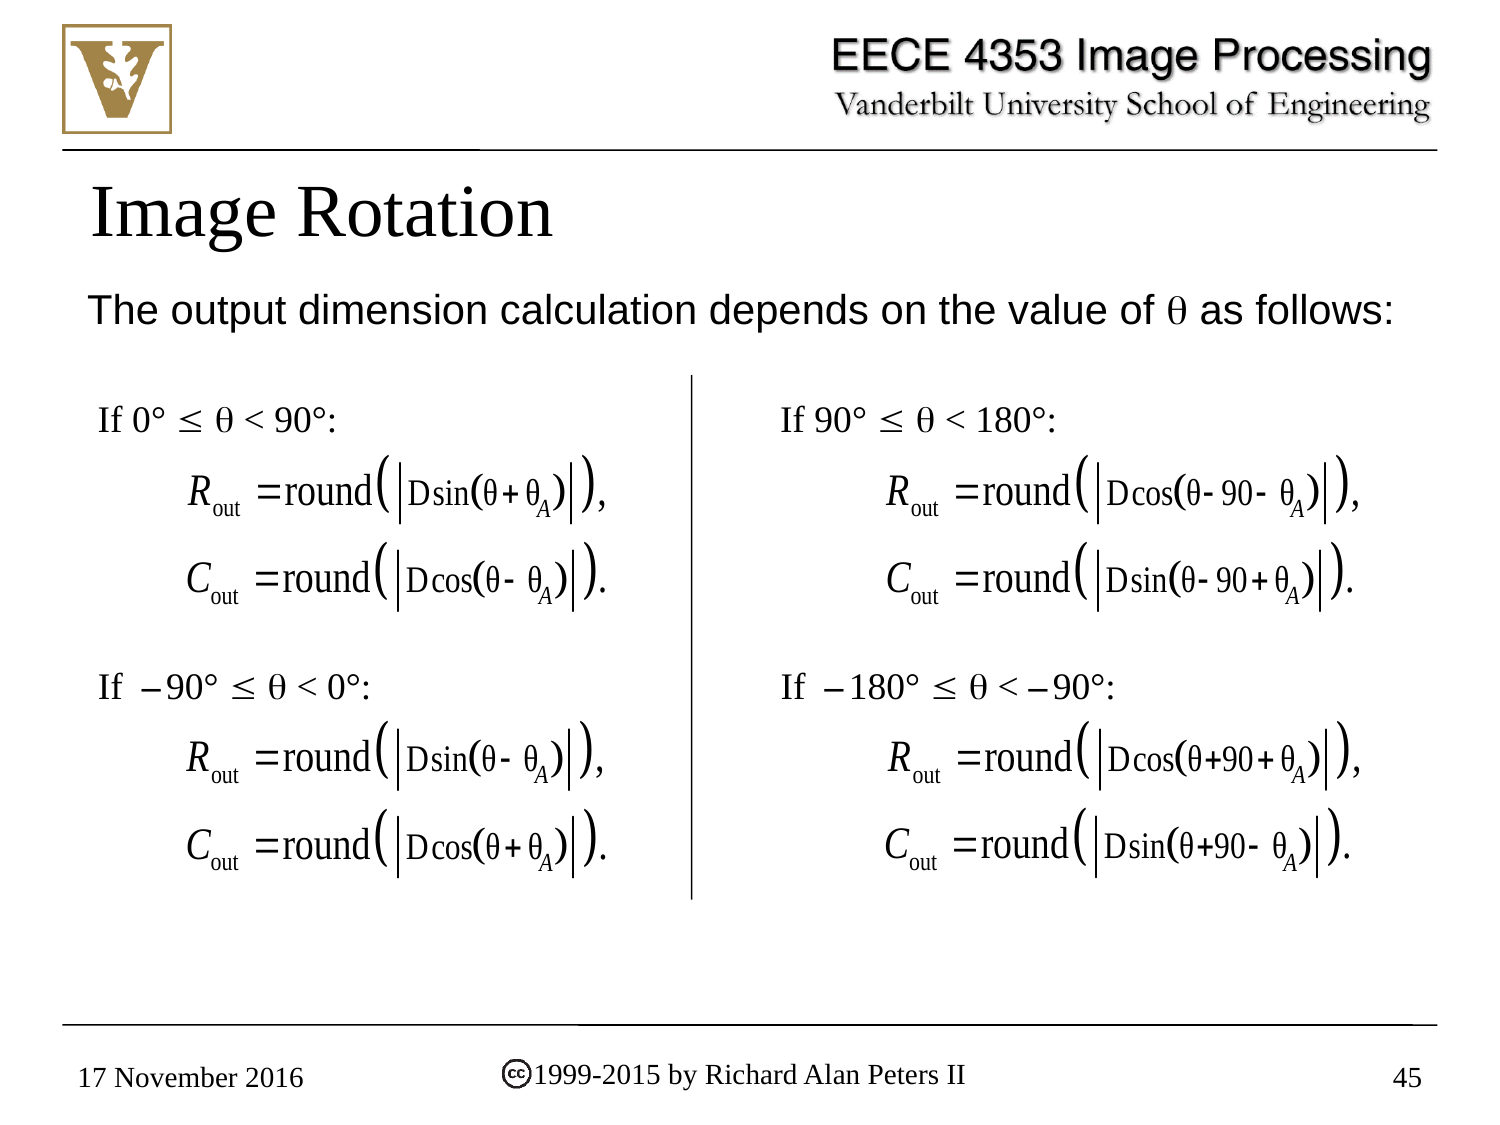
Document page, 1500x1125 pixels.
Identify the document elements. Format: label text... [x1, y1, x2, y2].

picture [498, 1055, 512, 1091]
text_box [769, 387, 1367, 623]
title Image Rotation [75, 162, 1425, 250]
footer 1999-2015 by Richard Alan Peters II [512, 1042, 988, 1103]
text_box The output dimension calculation depends on the value of  as follows: [72, 275, 1413, 340]
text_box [87, 387, 614, 623]
picture [826, 25, 1436, 133]
picture [62, 24, 172, 134]
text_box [769, 654, 1368, 890]
slide_number 45 [1087, 1045, 1438, 1106]
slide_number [62, 1045, 413, 1106]
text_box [87, 654, 614, 890]
